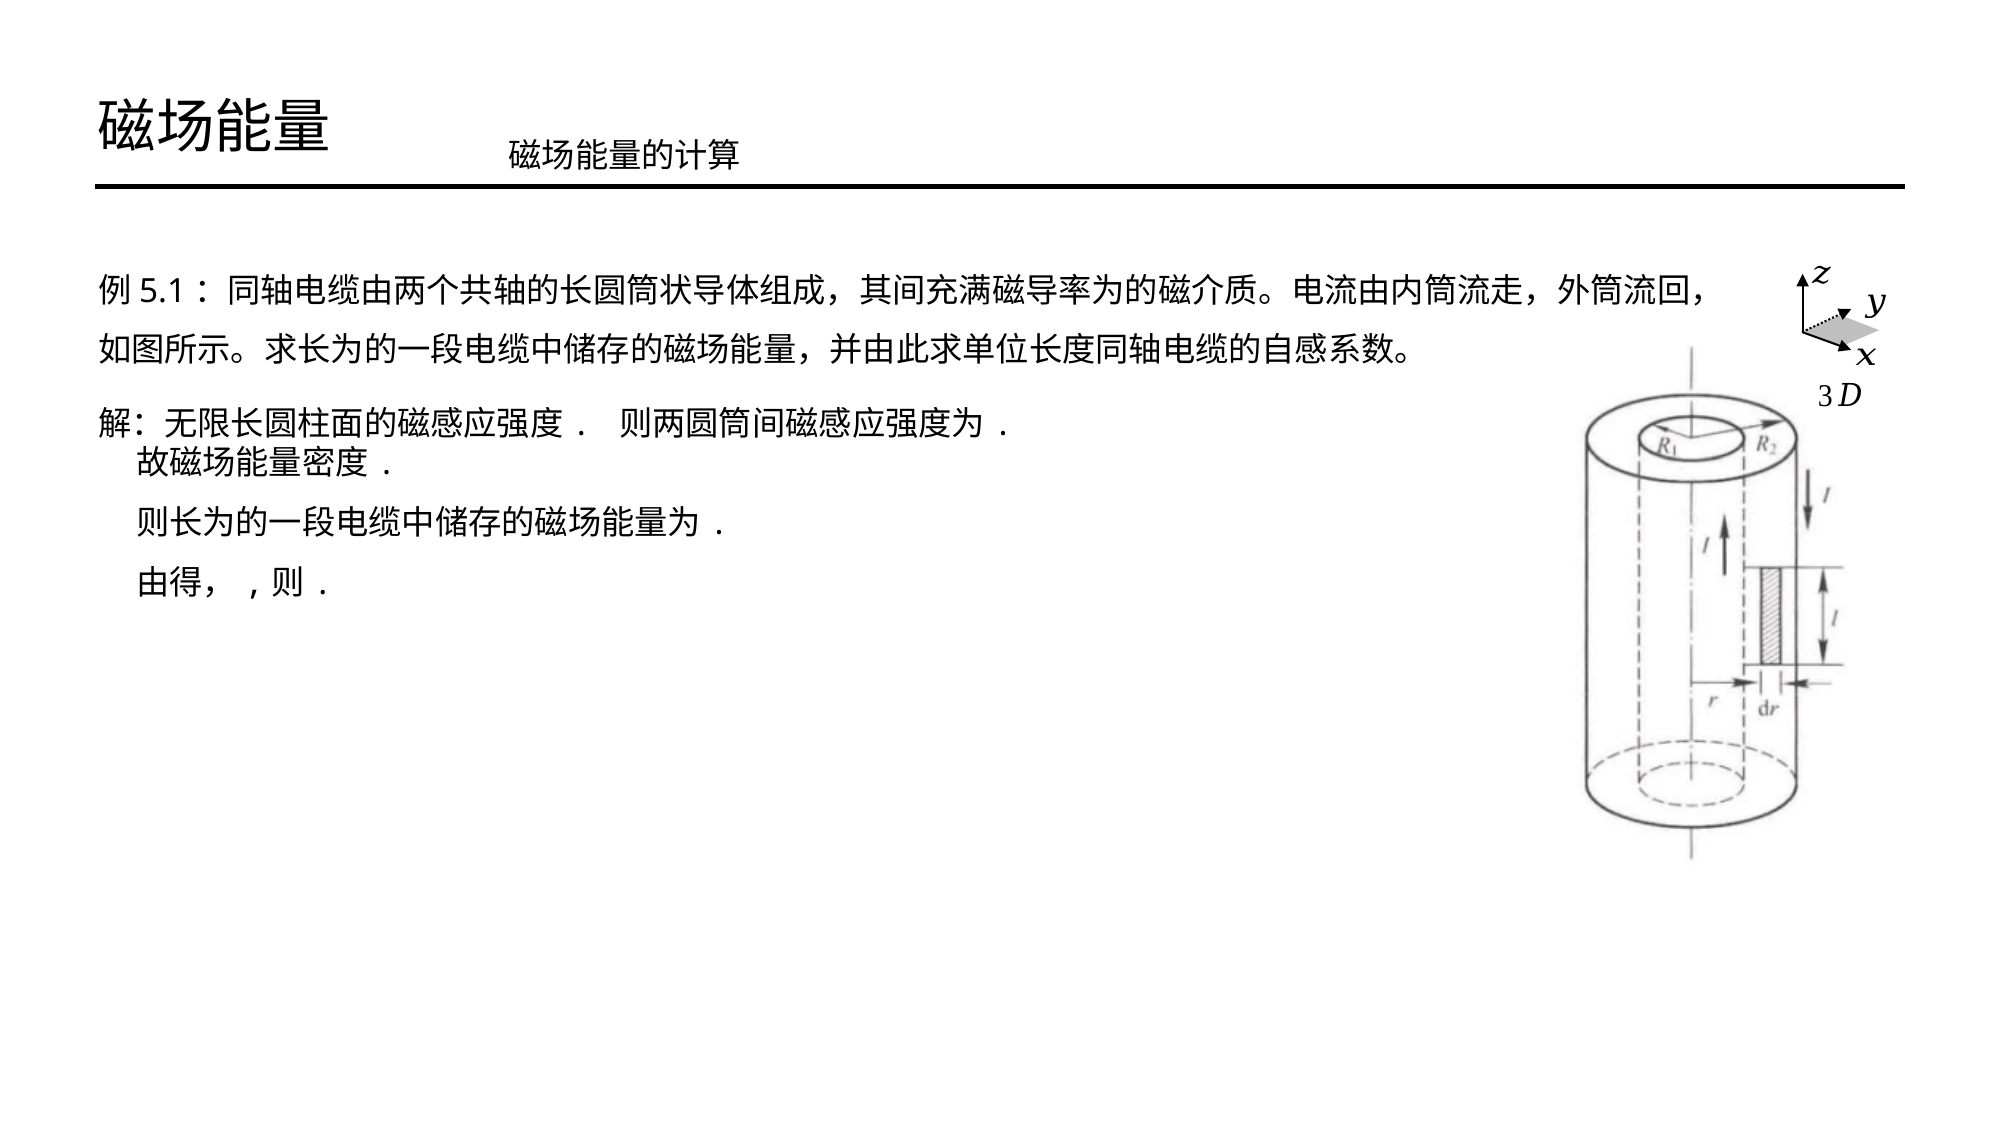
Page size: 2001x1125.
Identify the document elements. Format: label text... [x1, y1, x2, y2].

text_box 磁场能量 [83, 81, 472, 167]
picture [1561, 326, 1868, 870]
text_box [1802, 255, 1890, 415]
text_box 磁场能量的计算 [493, 127, 816, 182]
